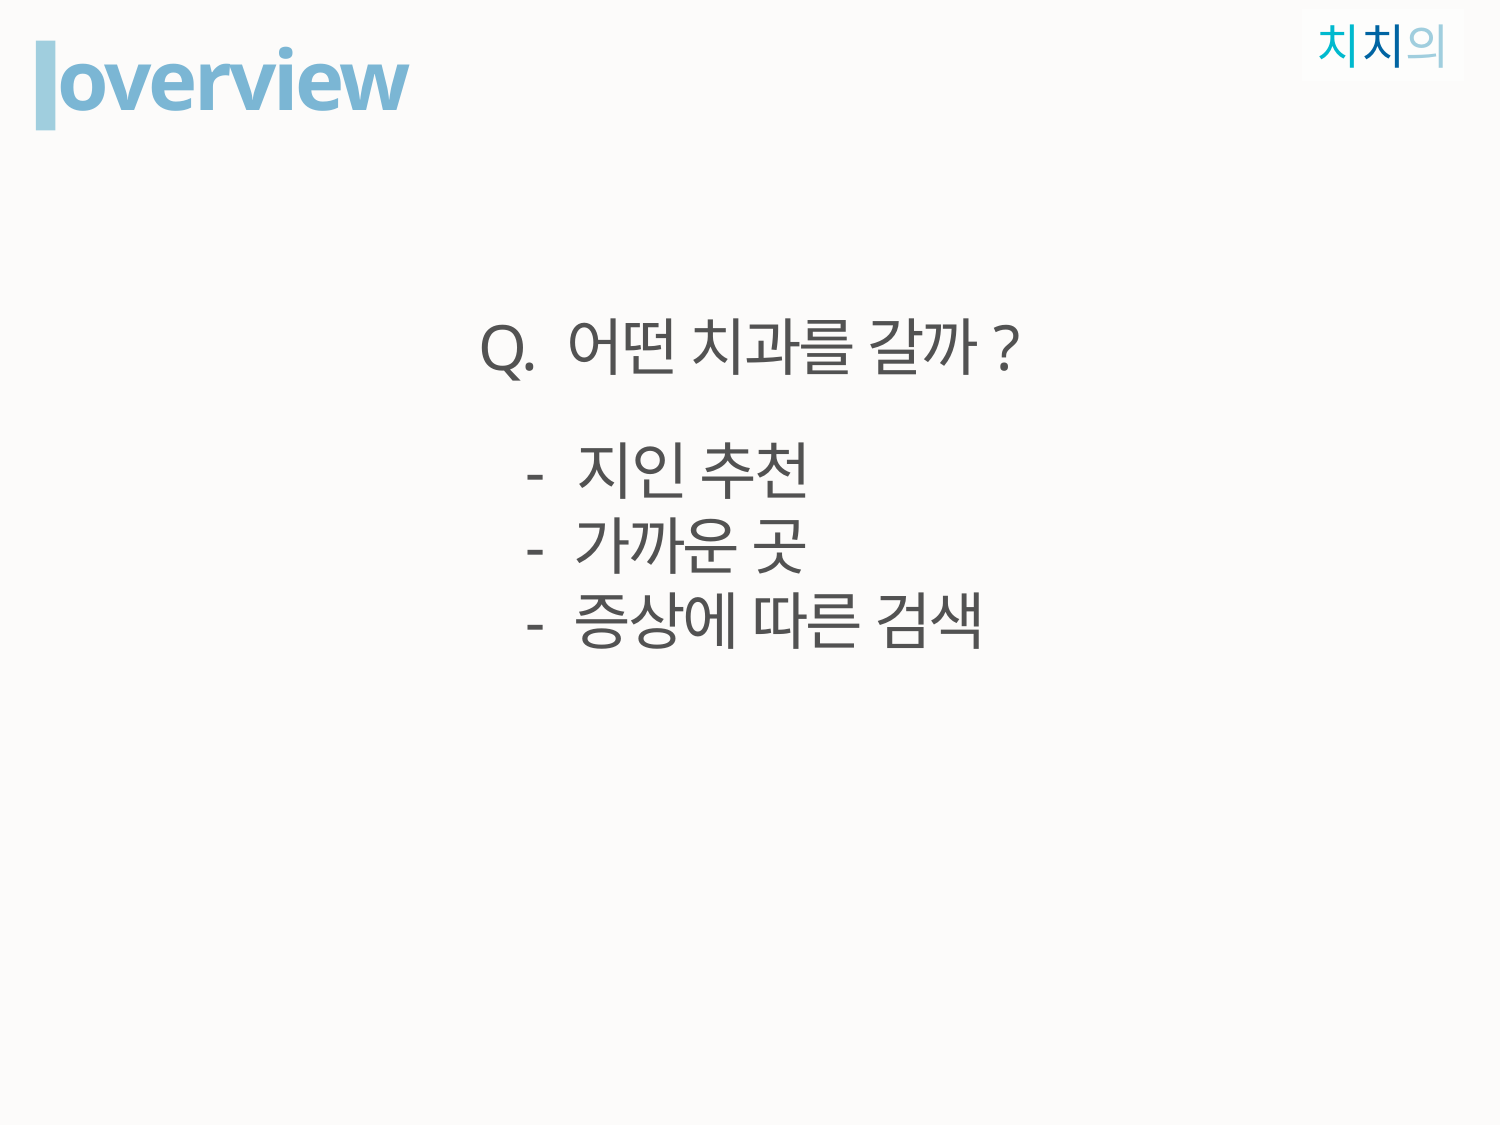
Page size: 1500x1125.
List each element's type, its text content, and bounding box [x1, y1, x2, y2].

text_box Q. 어떤 치과를 갈까? [463, 300, 1037, 391]
text_box 치치의 [1304, 8, 1462, 82]
text_box [35, 40, 56, 131]
text_box - 지인 추천 - 가까운 곳 - 증상에 따른 검색 [510, 425, 1002, 665]
text_box overview [43, 19, 427, 135]
